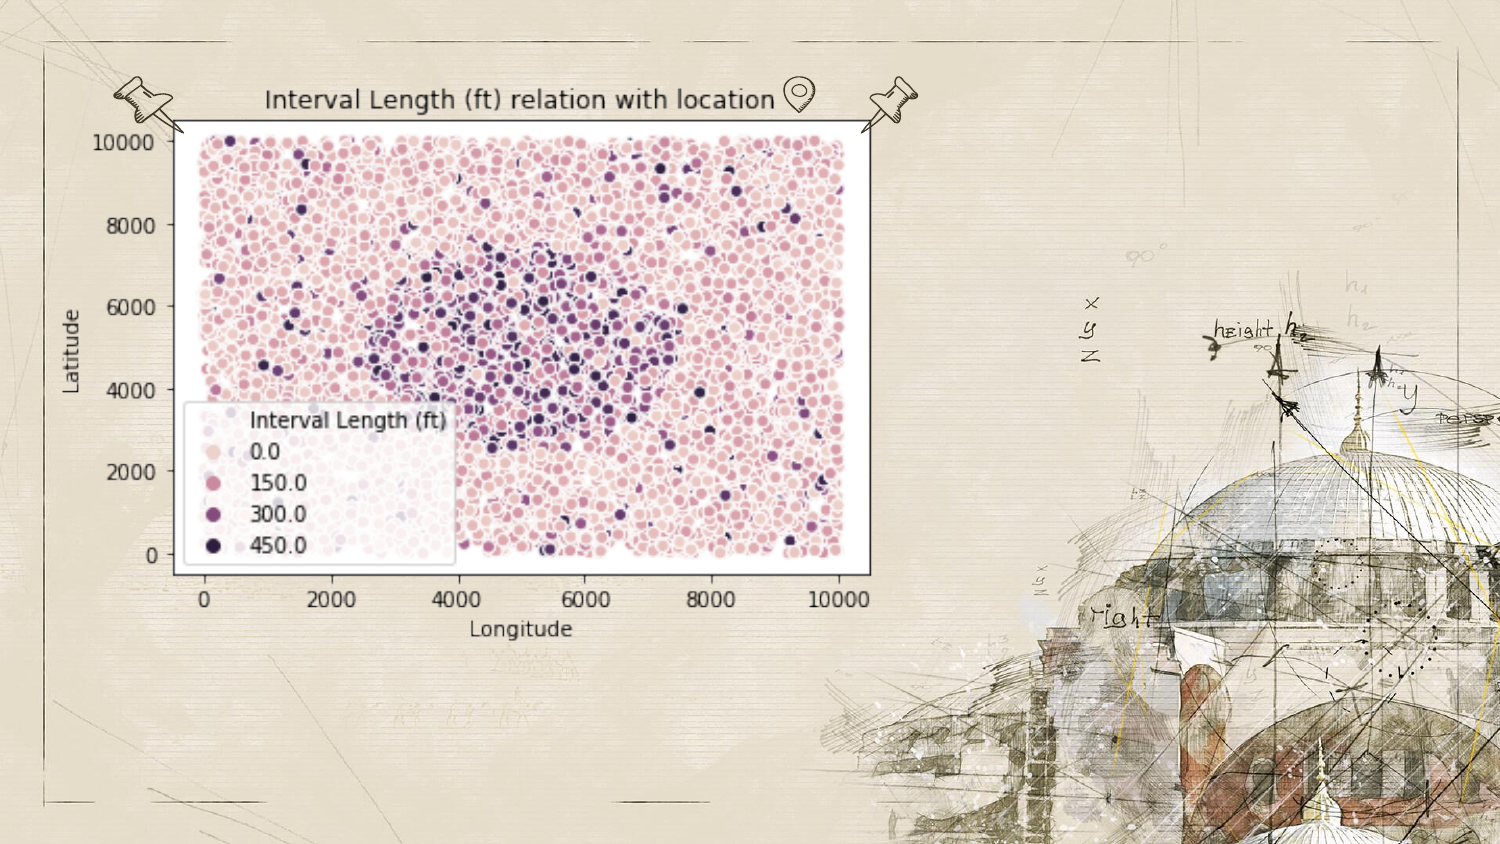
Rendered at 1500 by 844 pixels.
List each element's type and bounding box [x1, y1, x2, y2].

text_box [897, 76, 919, 123]
picture [0, 0, 1500, 844]
